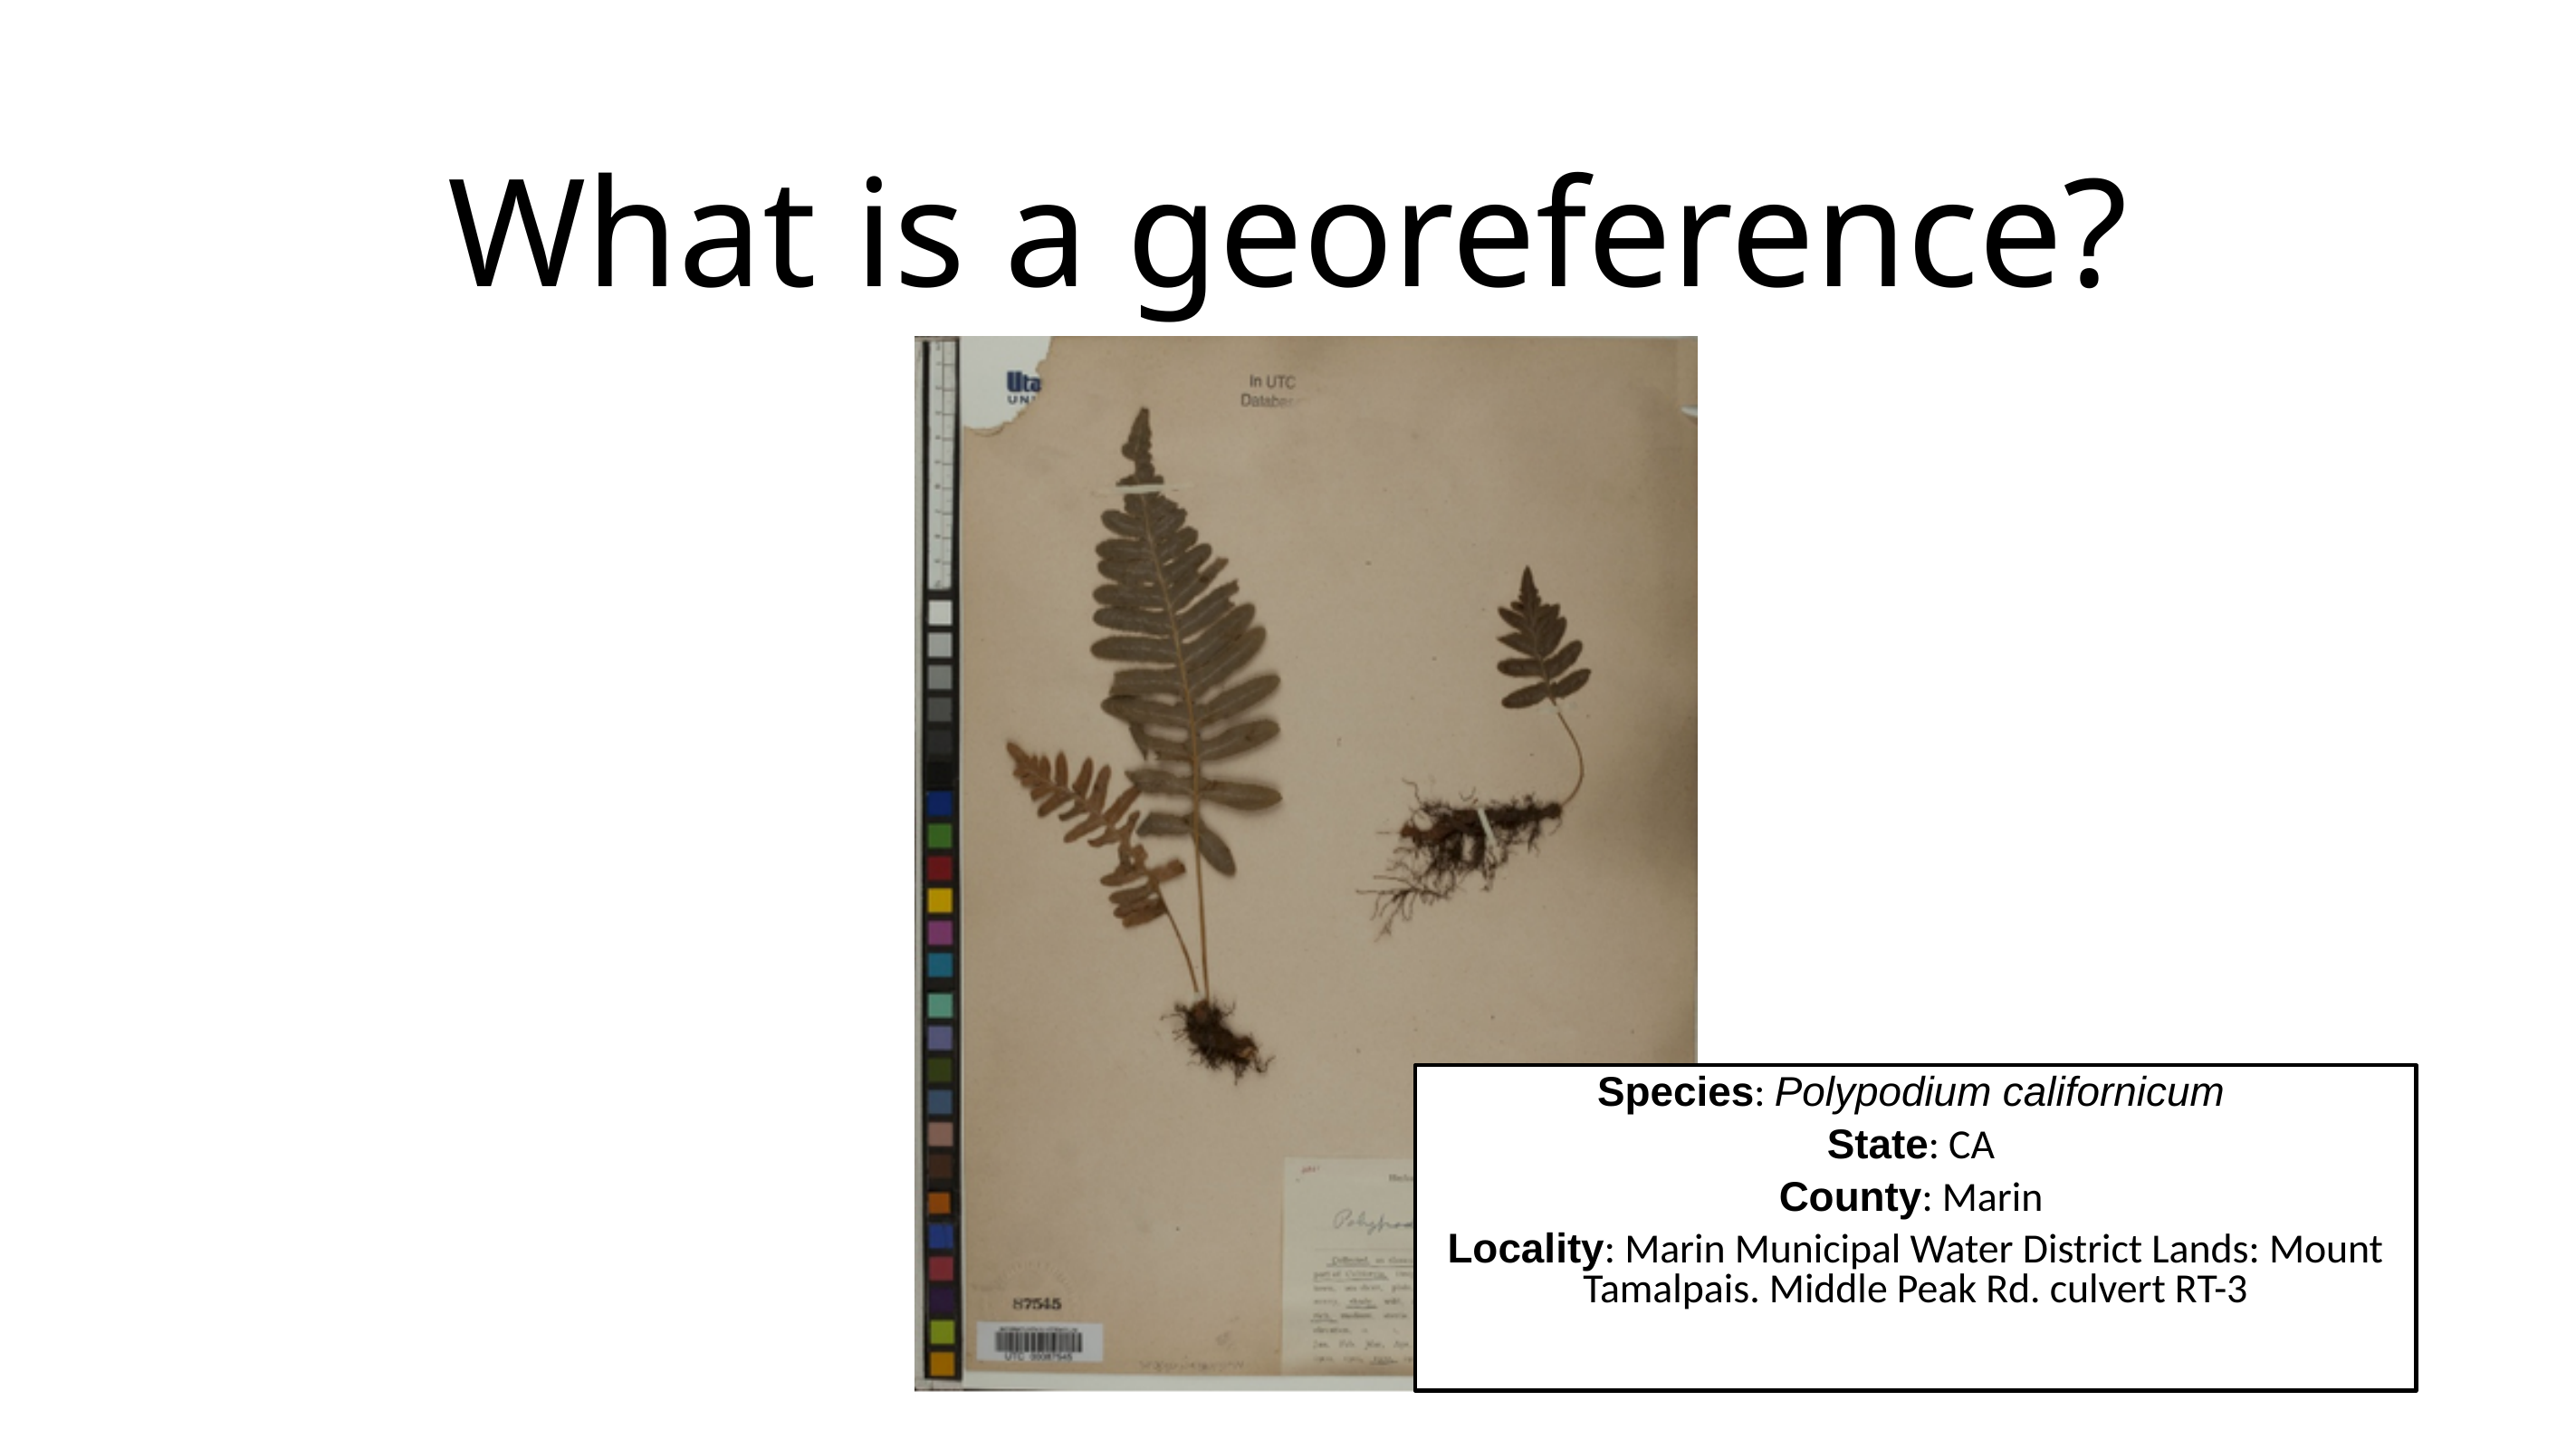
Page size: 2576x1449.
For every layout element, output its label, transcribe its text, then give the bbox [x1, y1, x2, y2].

list Species: Polypodium californicum State: CA County: Marin Locality: Marin Municipal Water District Lands: Mount Tamalpais. Middle Peak Rd. culvert RT-3 [1705, 1064, 2417, 1392]
title What is a georeference? [187, 65, 2388, 388]
picture [915, 335, 1699, 1399]
